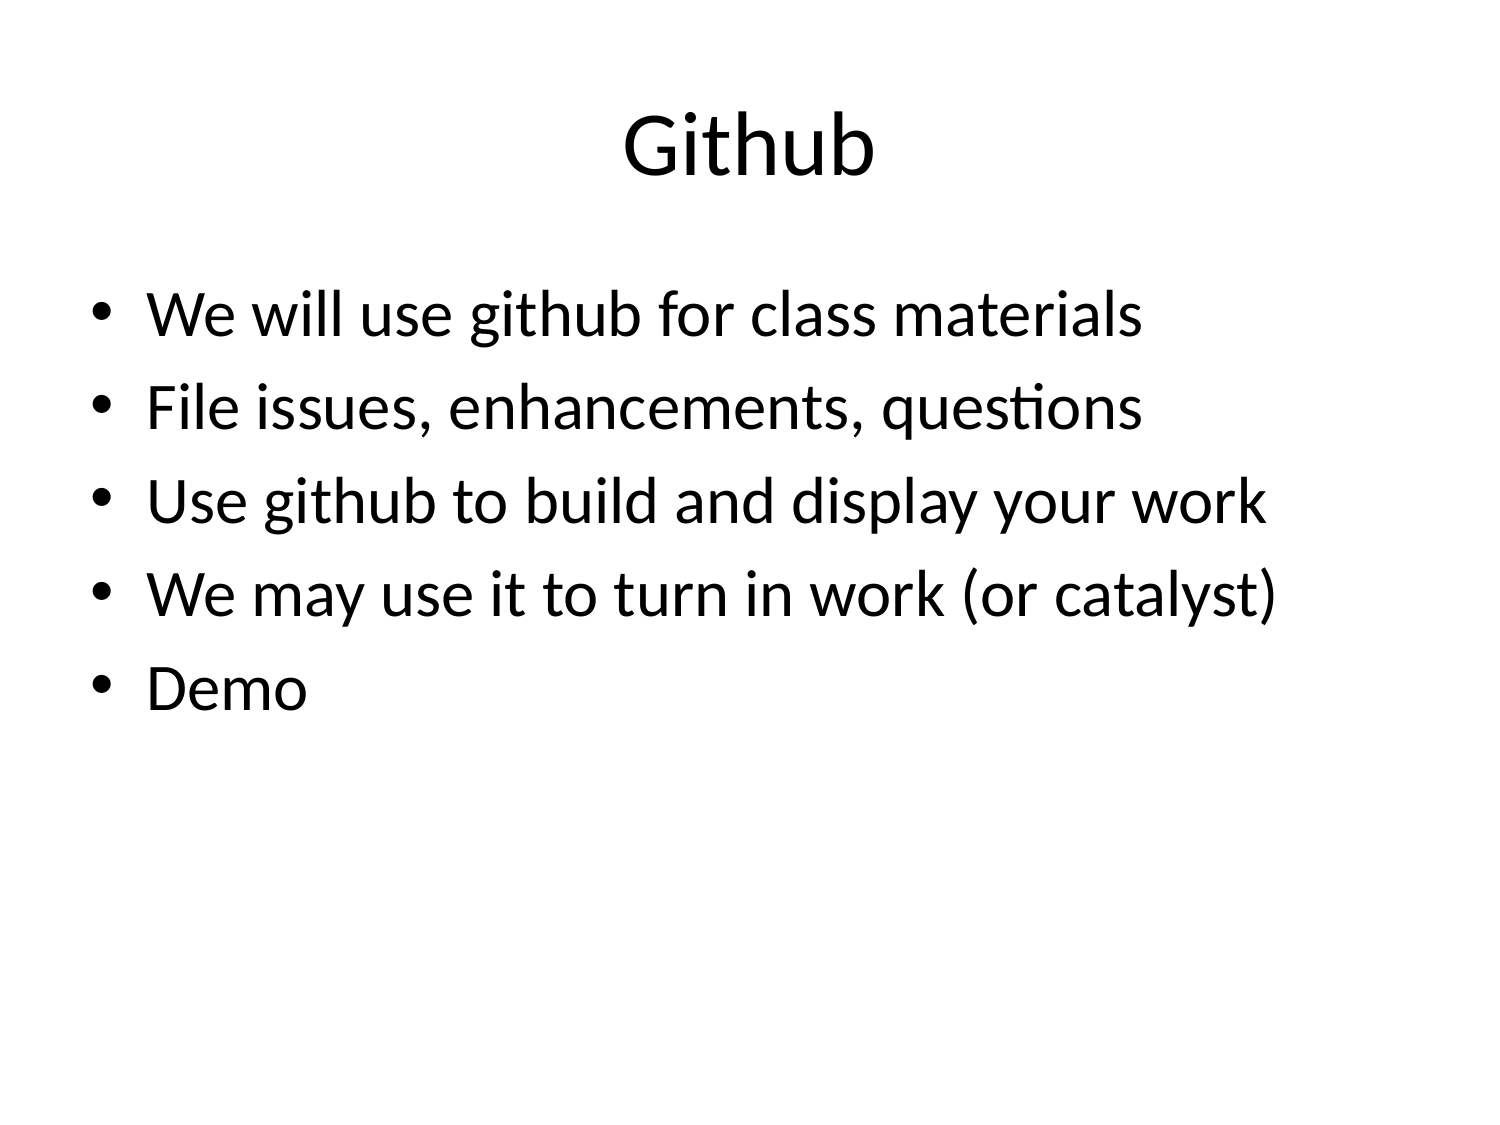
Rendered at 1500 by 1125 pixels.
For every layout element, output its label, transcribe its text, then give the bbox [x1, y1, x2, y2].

title Github [75, 45, 1425, 233]
list We will use github for class materials File issues, enhancements, questions Use github to build and display your work We may use it to turn in work (or catalyst) Demo [75, 262, 1425, 1005]
